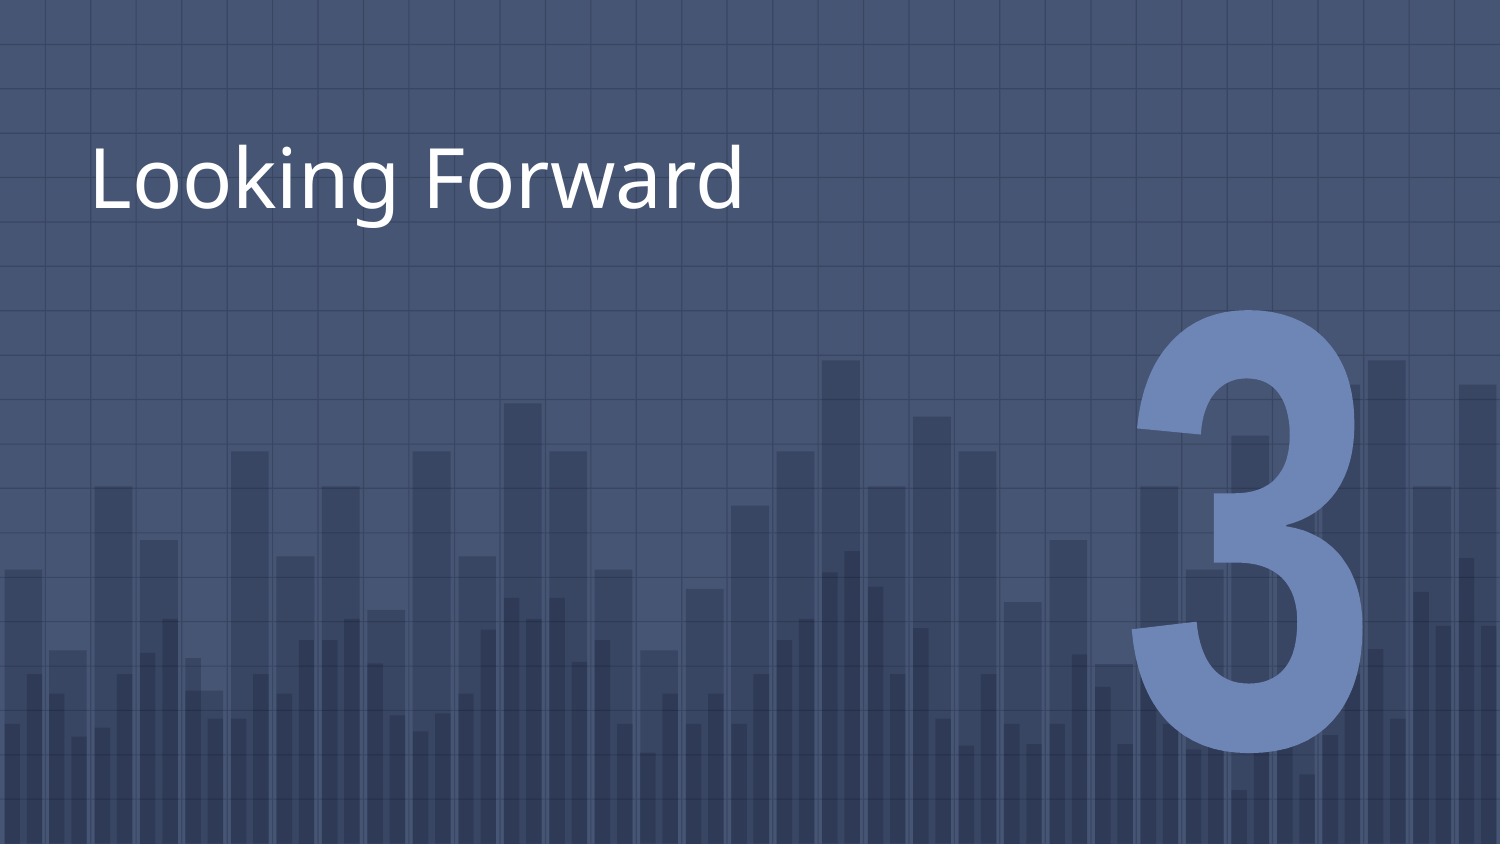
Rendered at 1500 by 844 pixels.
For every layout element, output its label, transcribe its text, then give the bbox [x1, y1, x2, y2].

title Looking Forward [73, 109, 1349, 300]
